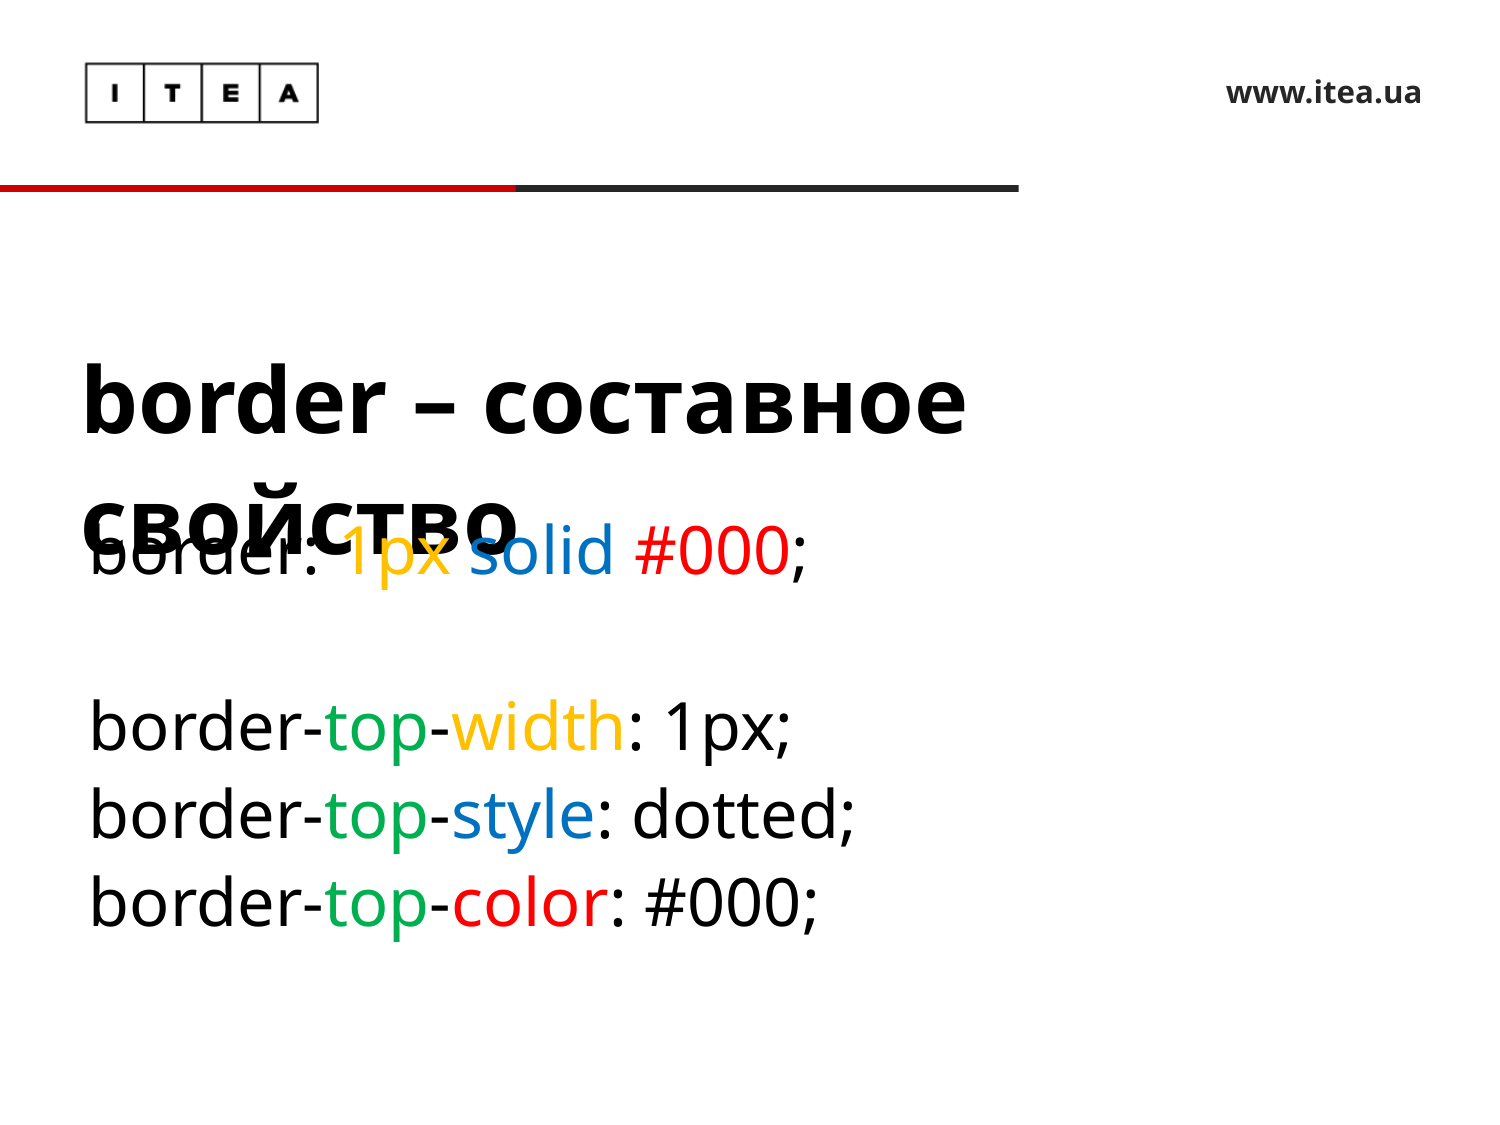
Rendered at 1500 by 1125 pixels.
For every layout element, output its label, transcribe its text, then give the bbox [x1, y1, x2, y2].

text_box www.itea.ua [1172, 66, 1477, 115]
list border: 1px solid #000; border-top-width: 1px; border-top-style: dotted; border-top-color: #000; [74, 492, 1416, 1036]
picture [57, 49, 344, 133]
text_box [0, 185, 516, 192]
title border – составное свойство [65, 323, 1425, 421]
text_box [516, 185, 1019, 192]
